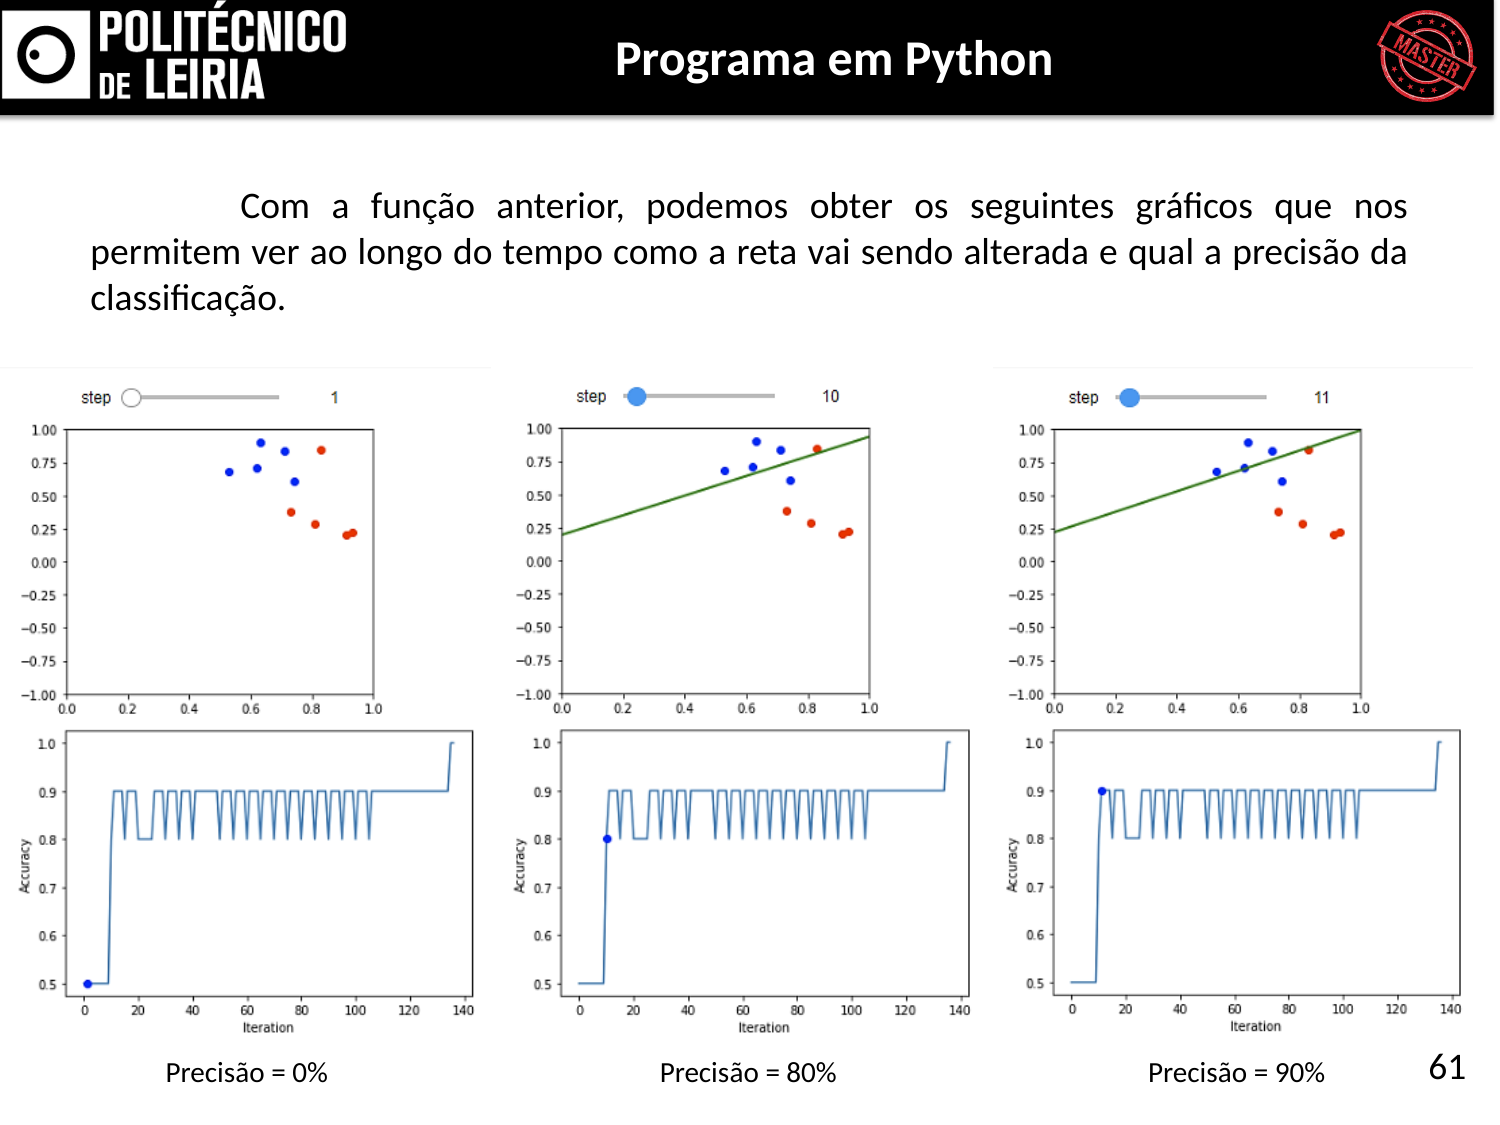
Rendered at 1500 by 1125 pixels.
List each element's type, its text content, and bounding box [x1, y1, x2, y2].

text_box Com a função anterior, podemos obter os seguintes gráficos que nos permitem ver ao longo do tempo como a reta vai sendo alterada e qual a precisão da classificação. [75, 165, 1425, 324]
text_box Precisão = 0% [150, 1038, 348, 1100]
picture [0, 0, 1500, 136]
text_box Precisão = 80% [644, 1038, 855, 1100]
text_box Precisão = 90% [1133, 1038, 1366, 1100]
picture [993, 367, 1473, 1038]
picture [0, 367, 491, 1038]
text_box Programa em Python [489, 9, 1180, 120]
picture [499, 367, 982, 1038]
text_box 61 [1413, 1034, 1482, 1095]
